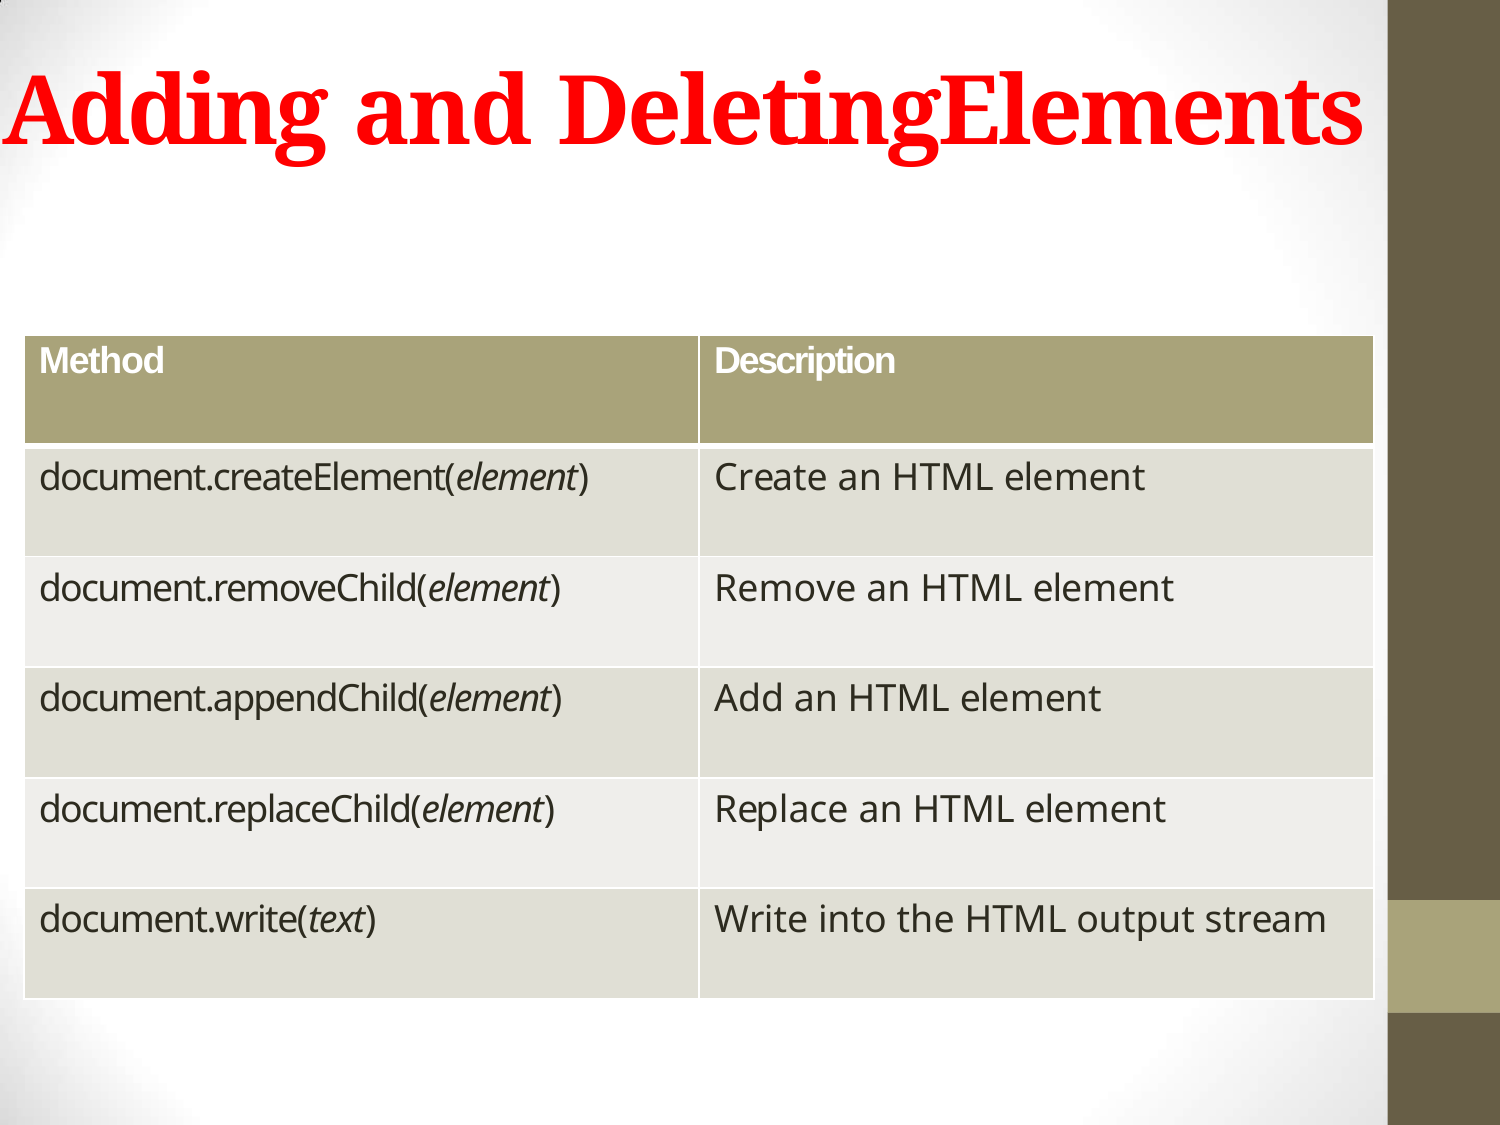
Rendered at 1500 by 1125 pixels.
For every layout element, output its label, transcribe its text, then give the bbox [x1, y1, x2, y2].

table_header Method [25, 336, 698, 443]
table_cell document.removeChild(element) [25, 557, 698, 666]
picture [0, 0, 1387, 1125]
title Adding and DeletingElements [0, 46, 1381, 237]
table_cell document.replaceChild(element) [25, 779, 698, 887]
table_cell Remove an HTML element [700, 557, 1373, 666]
table_header Description [700, 336, 1373, 443]
table_cell Write into the HTML output stream [700, 889, 1373, 998]
table_cell document.appendChild(element) [25, 668, 698, 777]
table_cell Replace an HTML element [700, 779, 1373, 887]
table_cell document.createElement(element) [25, 449, 698, 556]
table_cell Create an HTML element [700, 449, 1373, 556]
table_cell Add an HTML element [700, 668, 1373, 777]
table_cell document.write(text) [25, 889, 698, 998]
